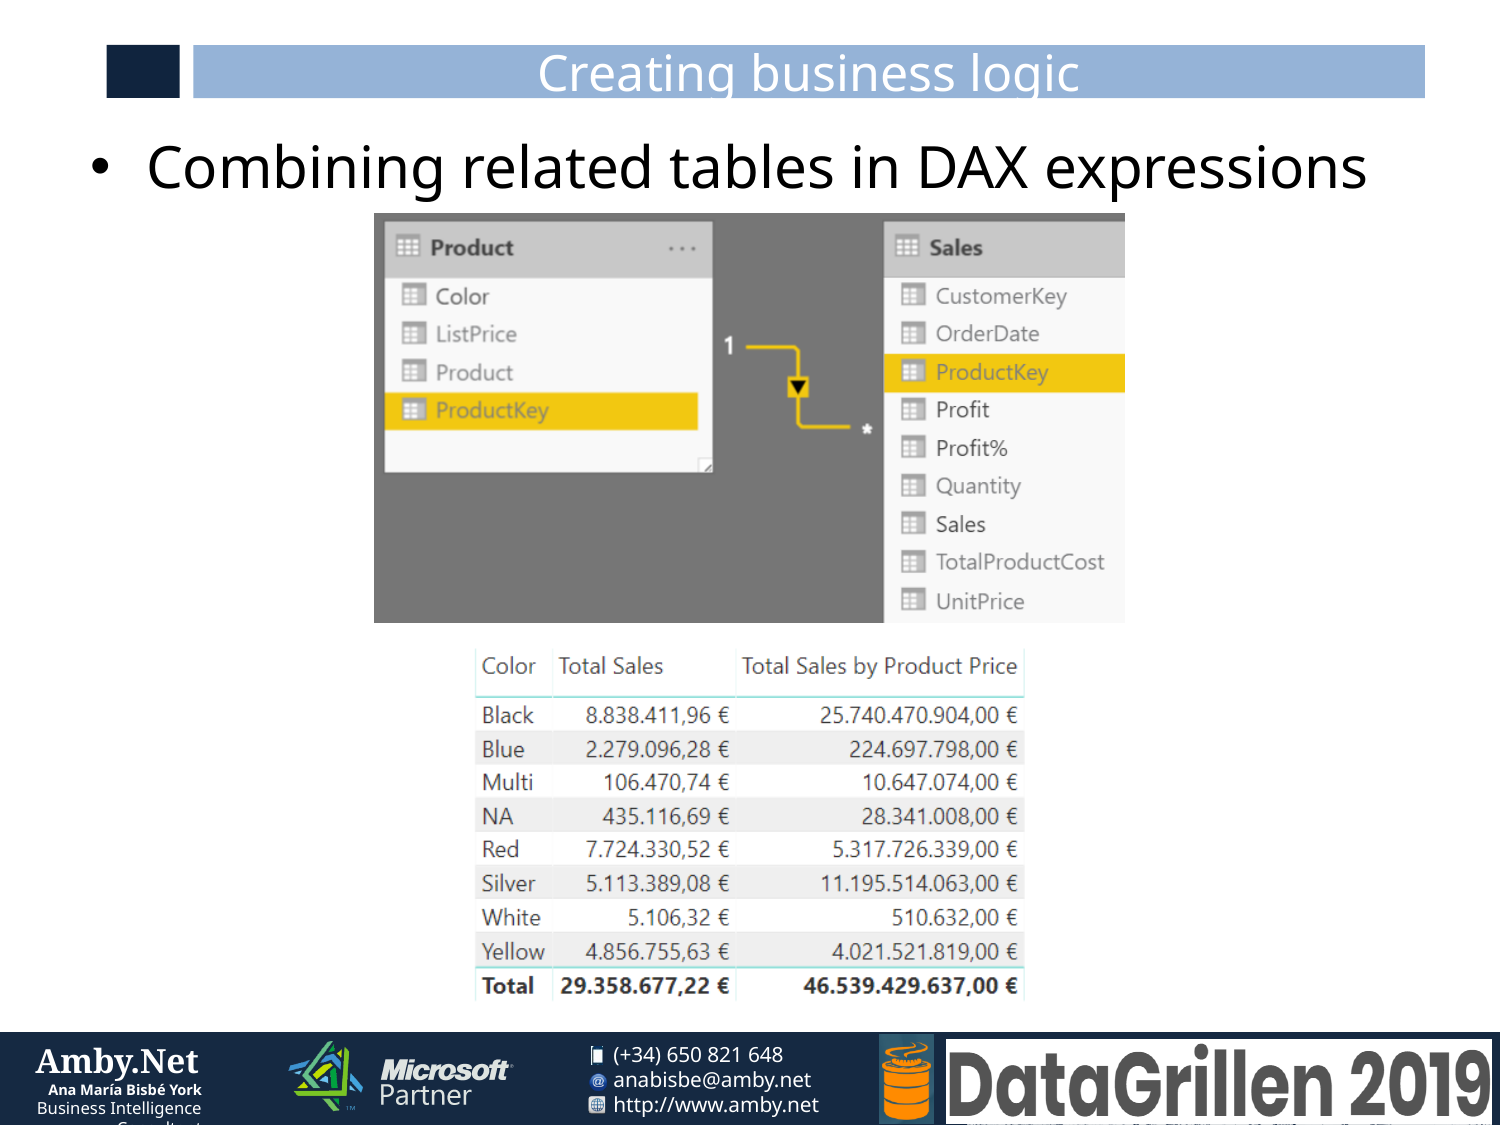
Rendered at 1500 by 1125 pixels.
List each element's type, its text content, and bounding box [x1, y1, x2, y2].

picture [374, 213, 1126, 623]
picture [470, 636, 1030, 1009]
list Combining related tables in DAX expressions [75, 122, 1425, 1003]
picture [0, 1032, 1500, 1125]
title Creating business logic [193, 45, 1425, 99]
